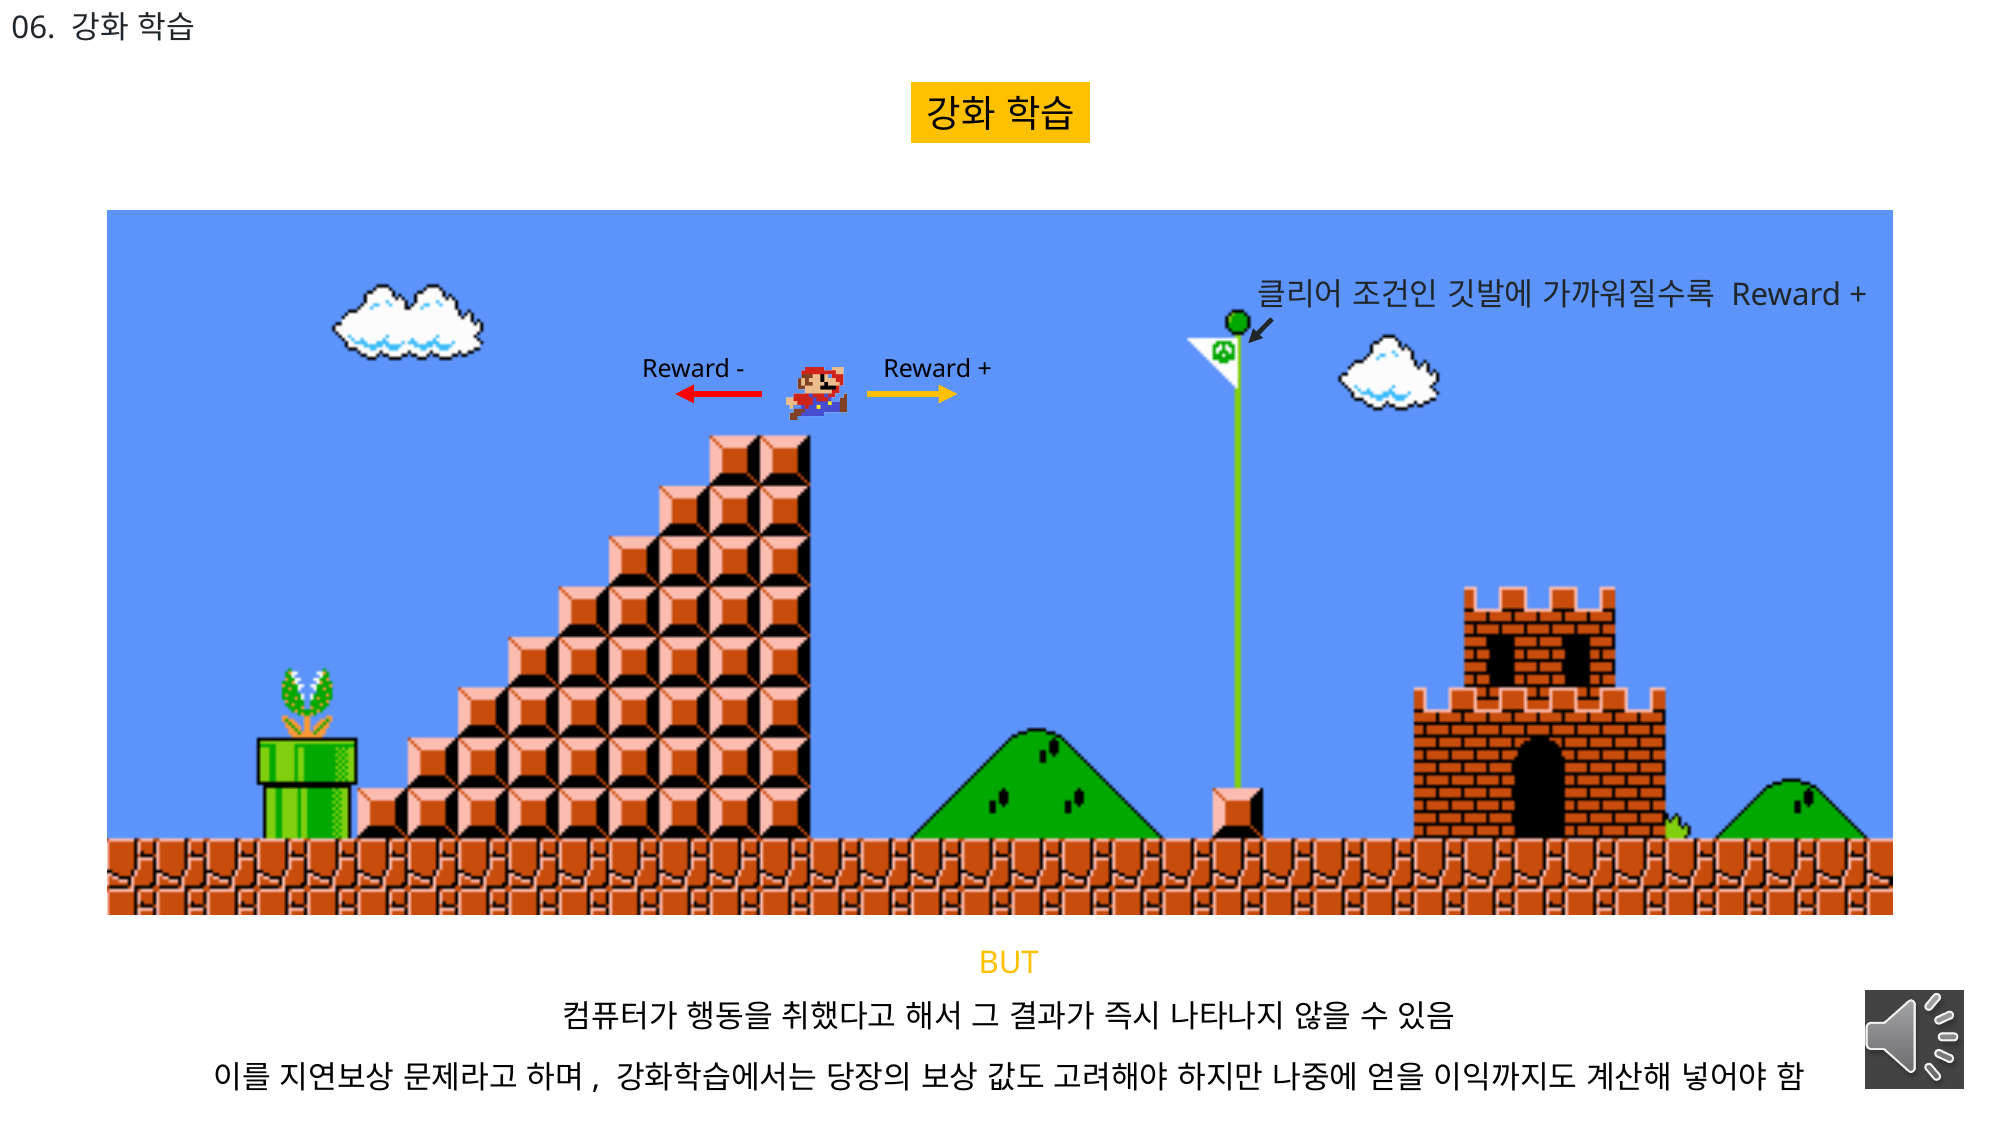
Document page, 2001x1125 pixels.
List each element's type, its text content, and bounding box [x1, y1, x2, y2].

text_box BUT [963, 934, 1055, 988]
picture [107, 210, 1893, 915]
text_box 이를 지연보상 문제라고 하며, 강화학습에서는 당장의 보상 값도 고려해야 하지만 나중에 얻을 이익까지도 계산해 넣어야 함 [198, 1049, 1820, 1102]
text_box 06. 강화 학습 [0, 0, 211, 53]
picture [1864, 989, 1965, 1090]
text_box 컴퓨터가 행동을 취했다고 해서 그 결과가 즉시 나타나지 않을 수 있음 [548, 988, 1471, 1041]
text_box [1248, 318, 1273, 344]
text_box 강화 학습 [911, 82, 1090, 143]
